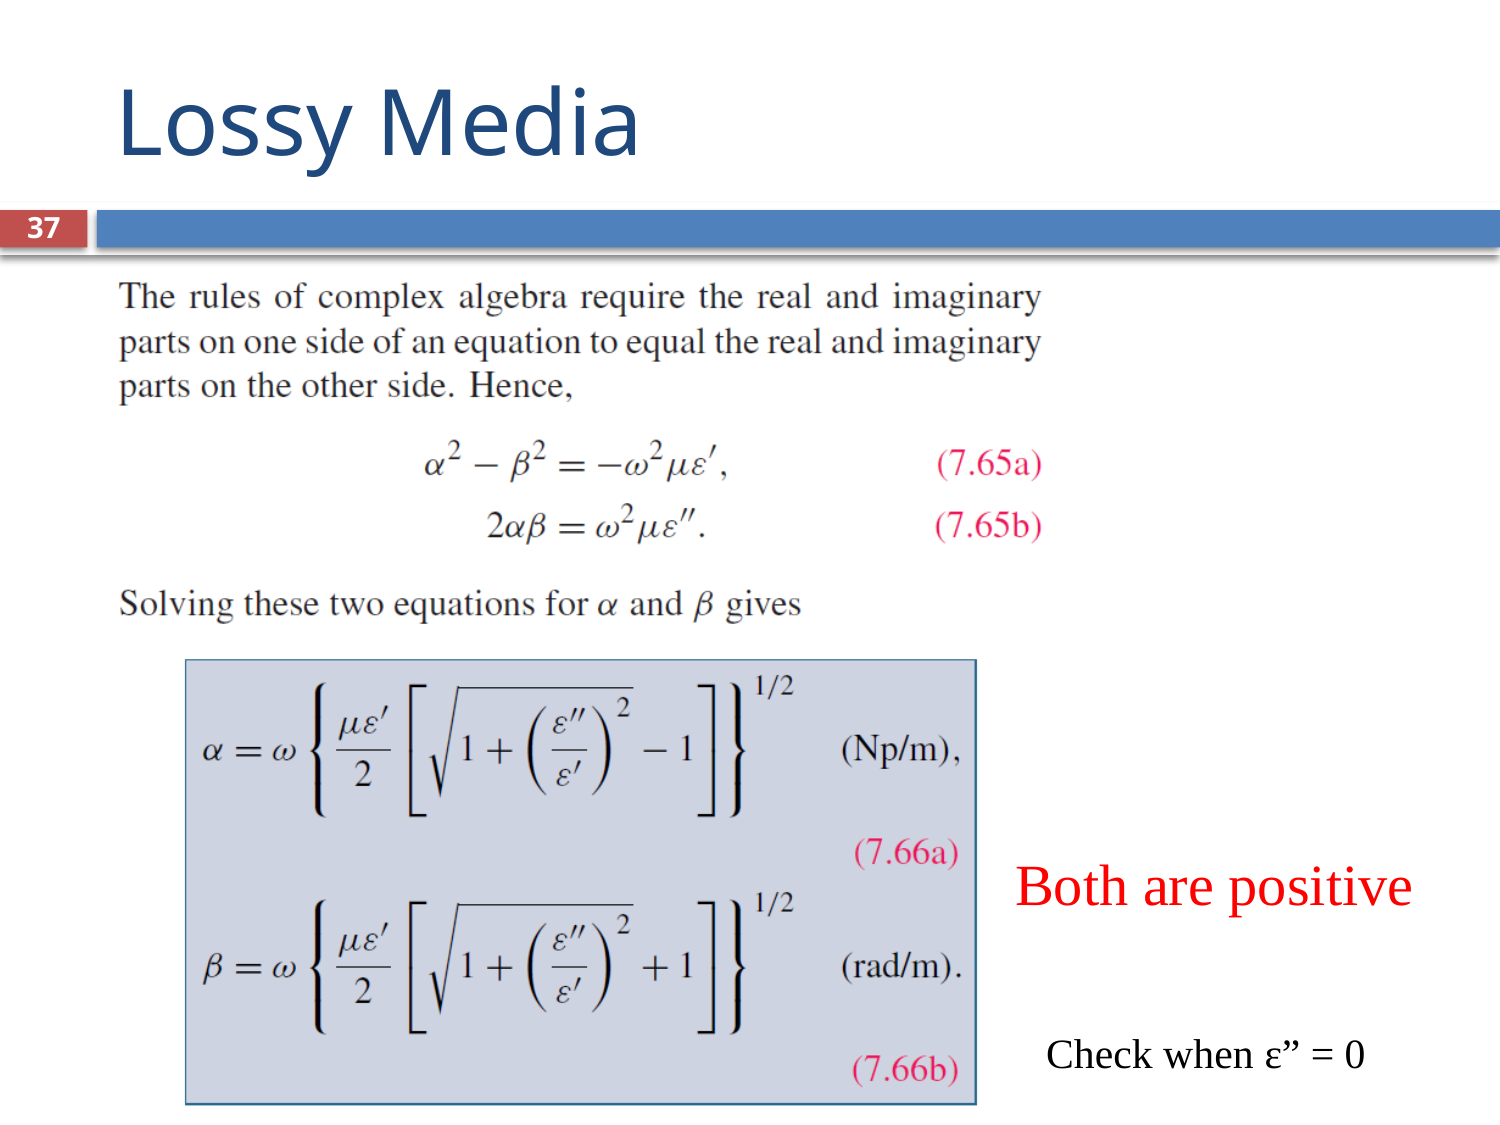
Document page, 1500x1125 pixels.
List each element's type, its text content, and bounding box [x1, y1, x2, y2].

text_box Check when ε” = 0 [1054, 1019, 1395, 1085]
slide_number 37 [0, 208, 88, 249]
picture [112, 274, 1050, 1125]
title Lossy Media [100, 37, 1438, 200]
text_box Both are positive [1054, 839, 1438, 925]
